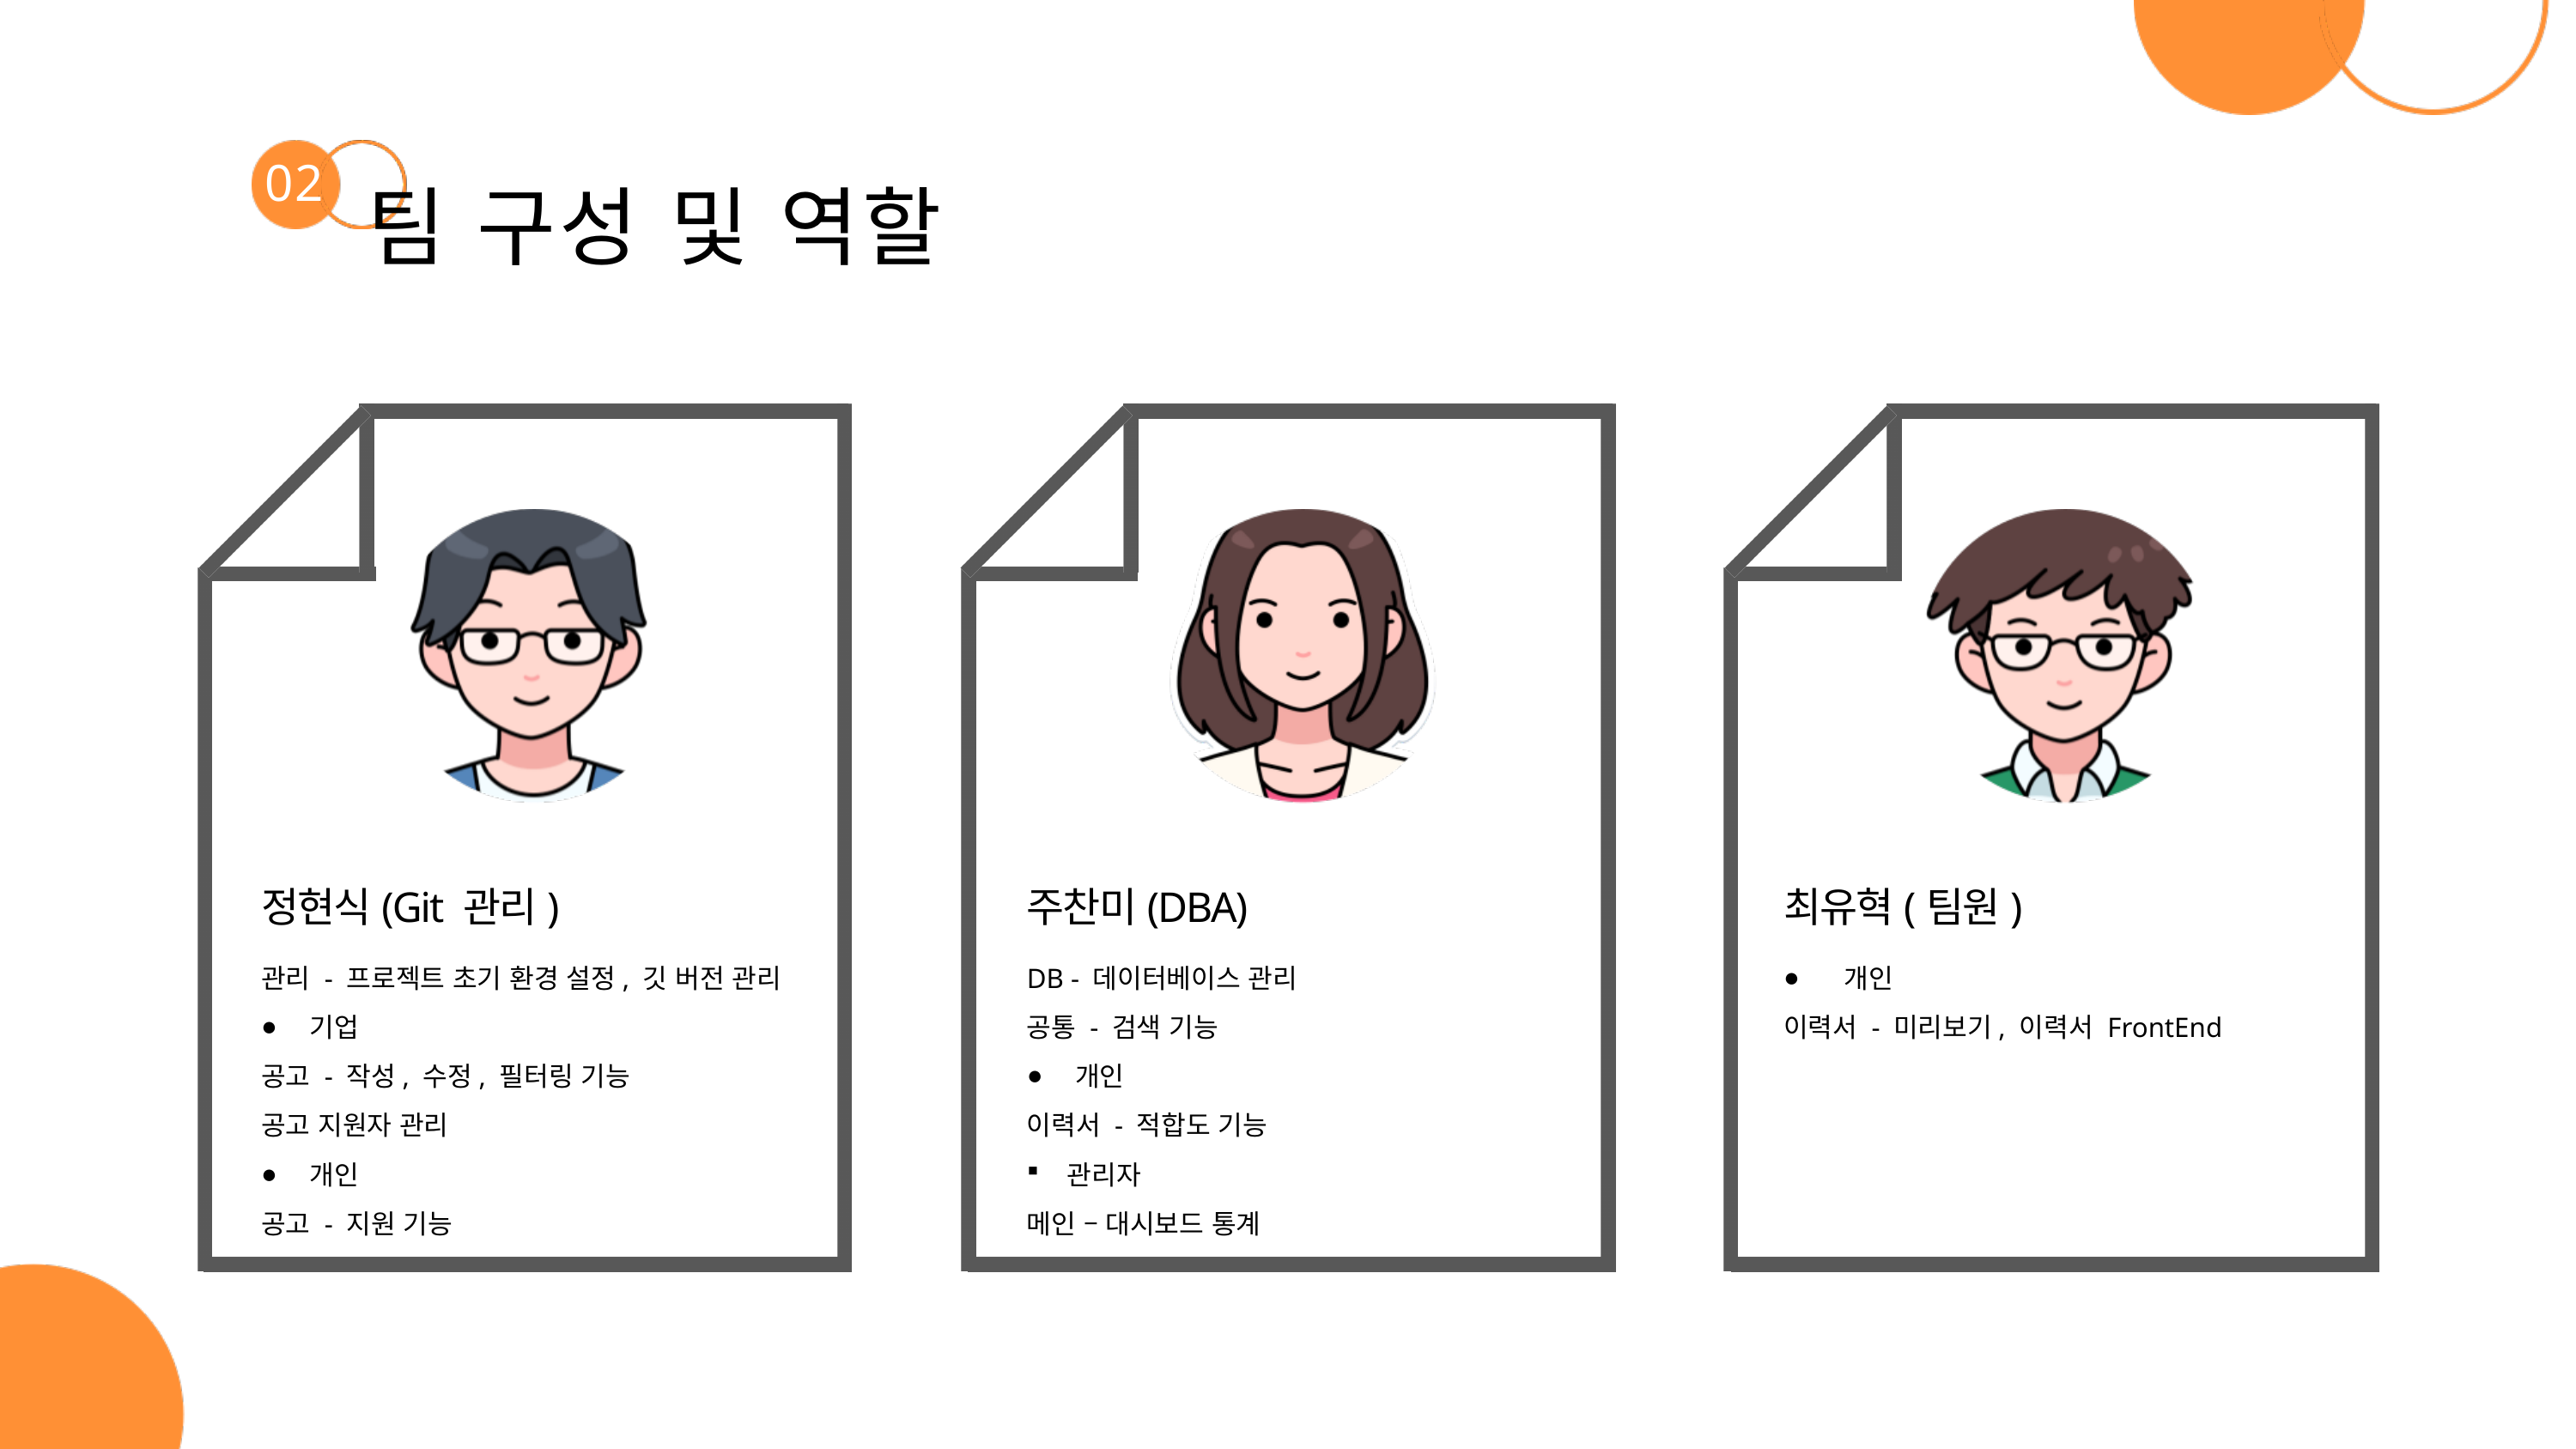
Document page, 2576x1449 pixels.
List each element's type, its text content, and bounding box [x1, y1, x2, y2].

text_box 최유혁(팀원) [1783, 867, 2049, 910]
picture [0, 403, 2576, 1272]
text_box 정현식(Git 관리) [261, 867, 859, 925]
picture [387, 509, 682, 803]
text_box DB - 데이터베이스 관리 공통 - 검색 기능 개인 이력서 - 적합도 기능 관리자 메인 – 대시보드 통계 [1026, 943, 1623, 1256]
text_box 관리 - 프로젝트 초기 환경 설정, 깃 버전 관리 기업 공고 - 작성, 수정, 필터링 기능 공고 지원자 관리 개인 공고 - 지원 기능 [261, 944, 857, 1263]
picture [2134, 0, 2549, 115]
text_box 주찬미(DBA) [1026, 867, 1625, 925]
picture [252, 139, 409, 229]
text_box 팀 구성 및 역할 [367, 197, 1170, 276]
picture [0, 1264, 185, 1449]
text_box 개인 이력서 - 미리보기, 이력서 FrontEnd [1783, 943, 2379, 1093]
